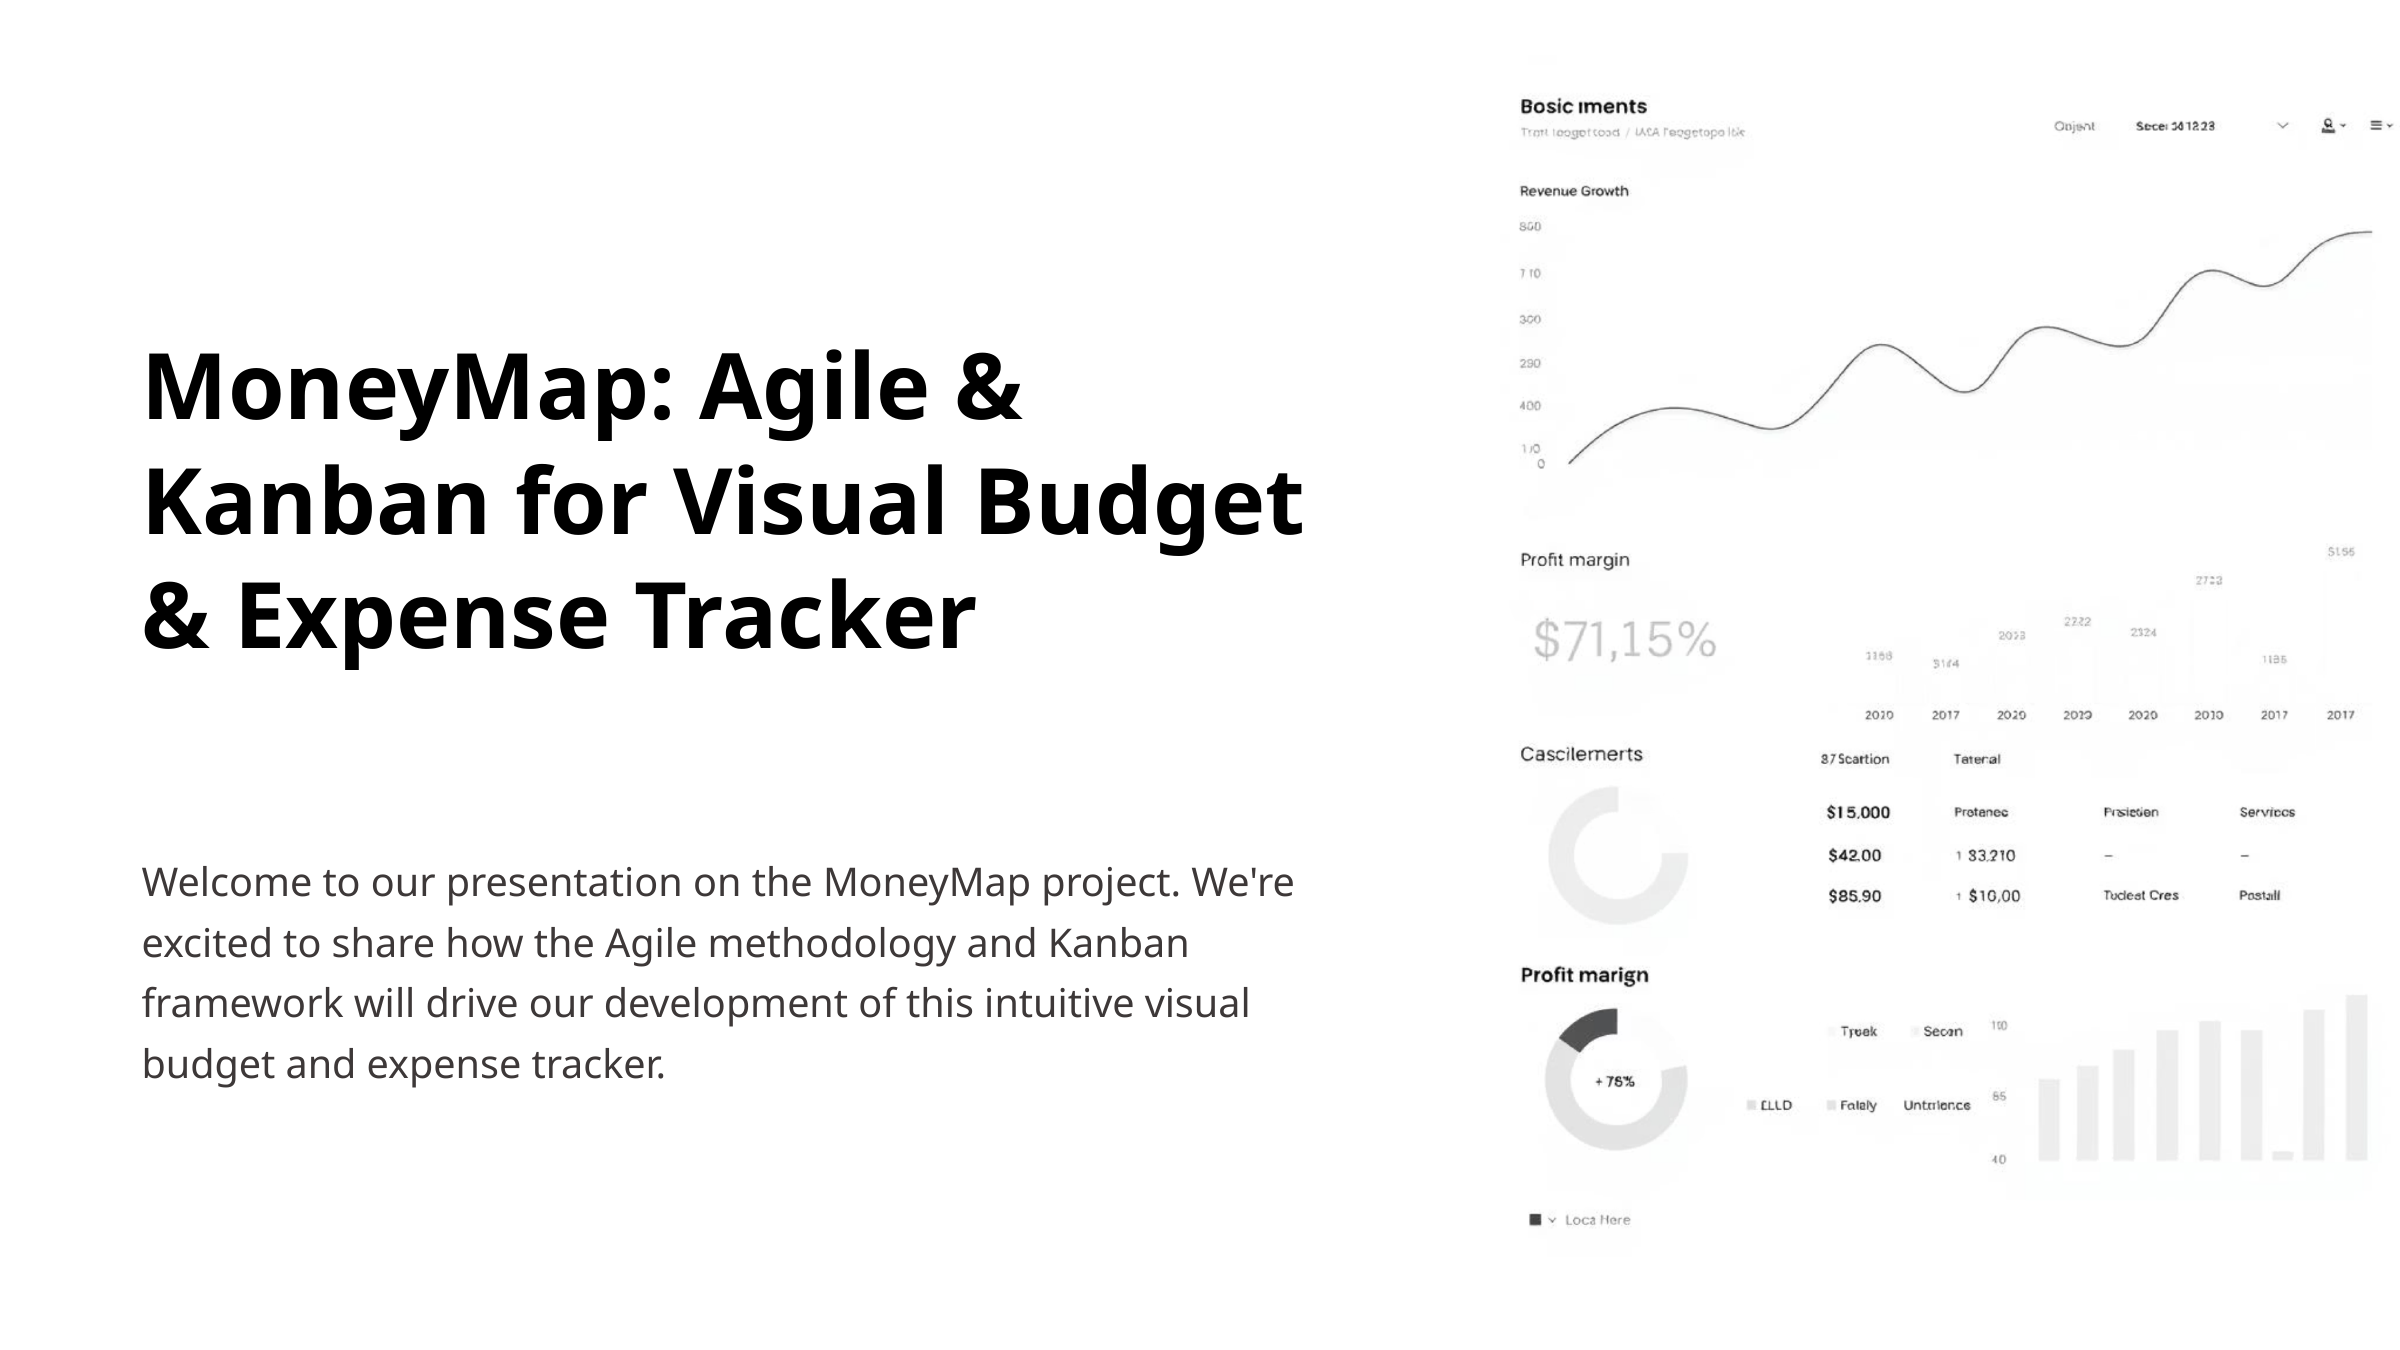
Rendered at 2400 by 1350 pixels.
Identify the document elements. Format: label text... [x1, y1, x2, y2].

text_box Welcome to our presentation on the MoneyMap project. We're excited to share how the Agile methodology and Kanban framework will drive our development of this intuitive visual budget and expense tracker. [141, 844, 1359, 1027]
picture [1499, 0, 2400, 1350]
text_box MoneyMap: Agile & Kanban for Visual Budget & Expense Tracker [141, 323, 1359, 784]
